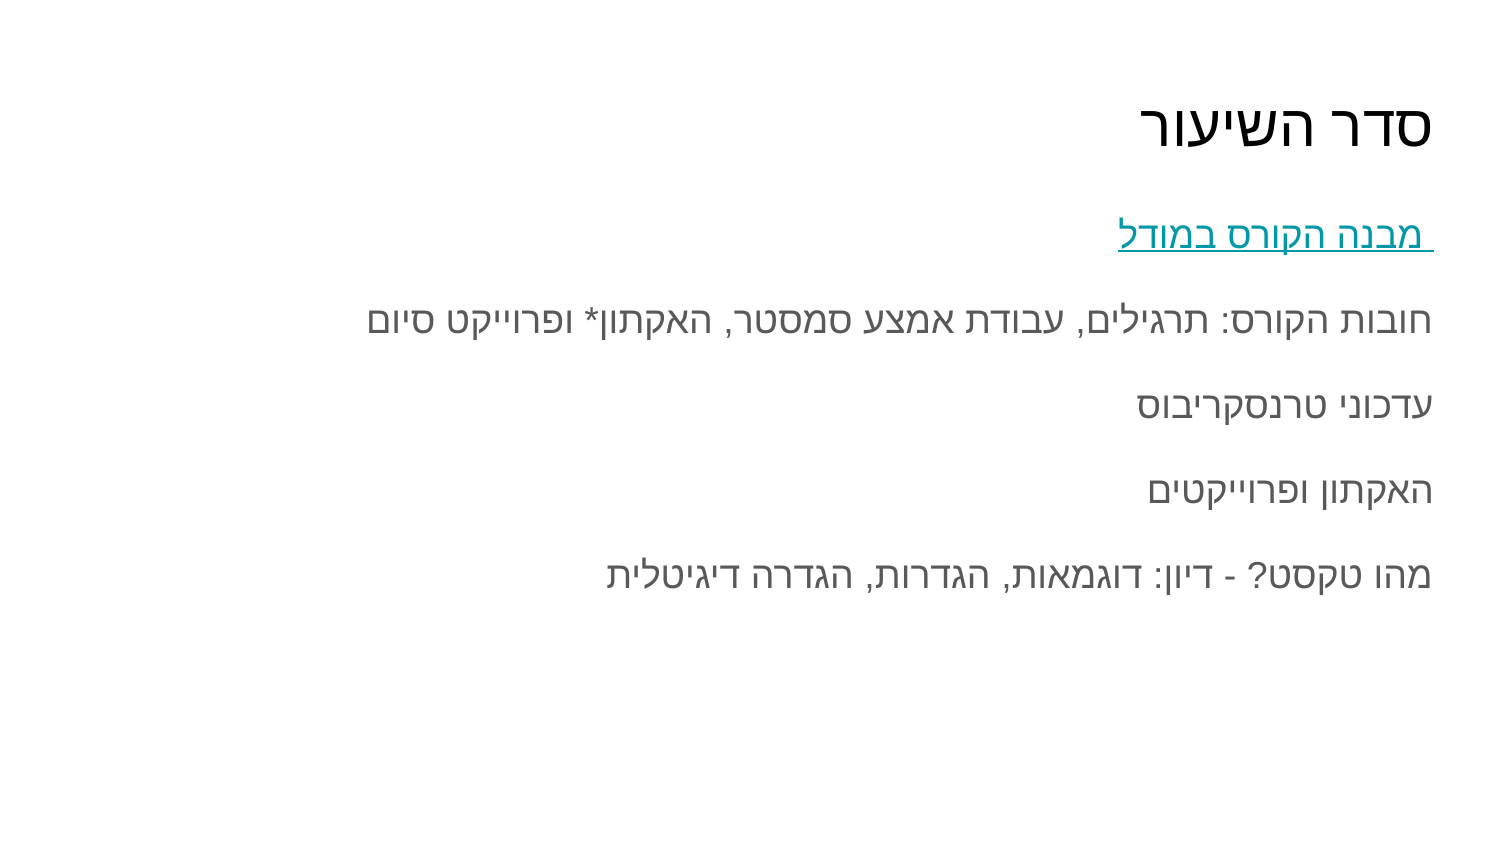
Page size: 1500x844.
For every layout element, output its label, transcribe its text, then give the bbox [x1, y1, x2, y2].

list מבנה הקורס במודל חובות הקורס: תרגילים, עבודת אמצע סמסטר, האקתון* ופרוייקט סיום עדכוני טרנסקריבוס האקתון ופרוייקטים מהו טקסט? - דיון: דוגמאות, הגדרות, הגדרה דיגיטלית [51, 189, 1449, 750]
title סדר השיעור [51, 72, 1449, 167]
